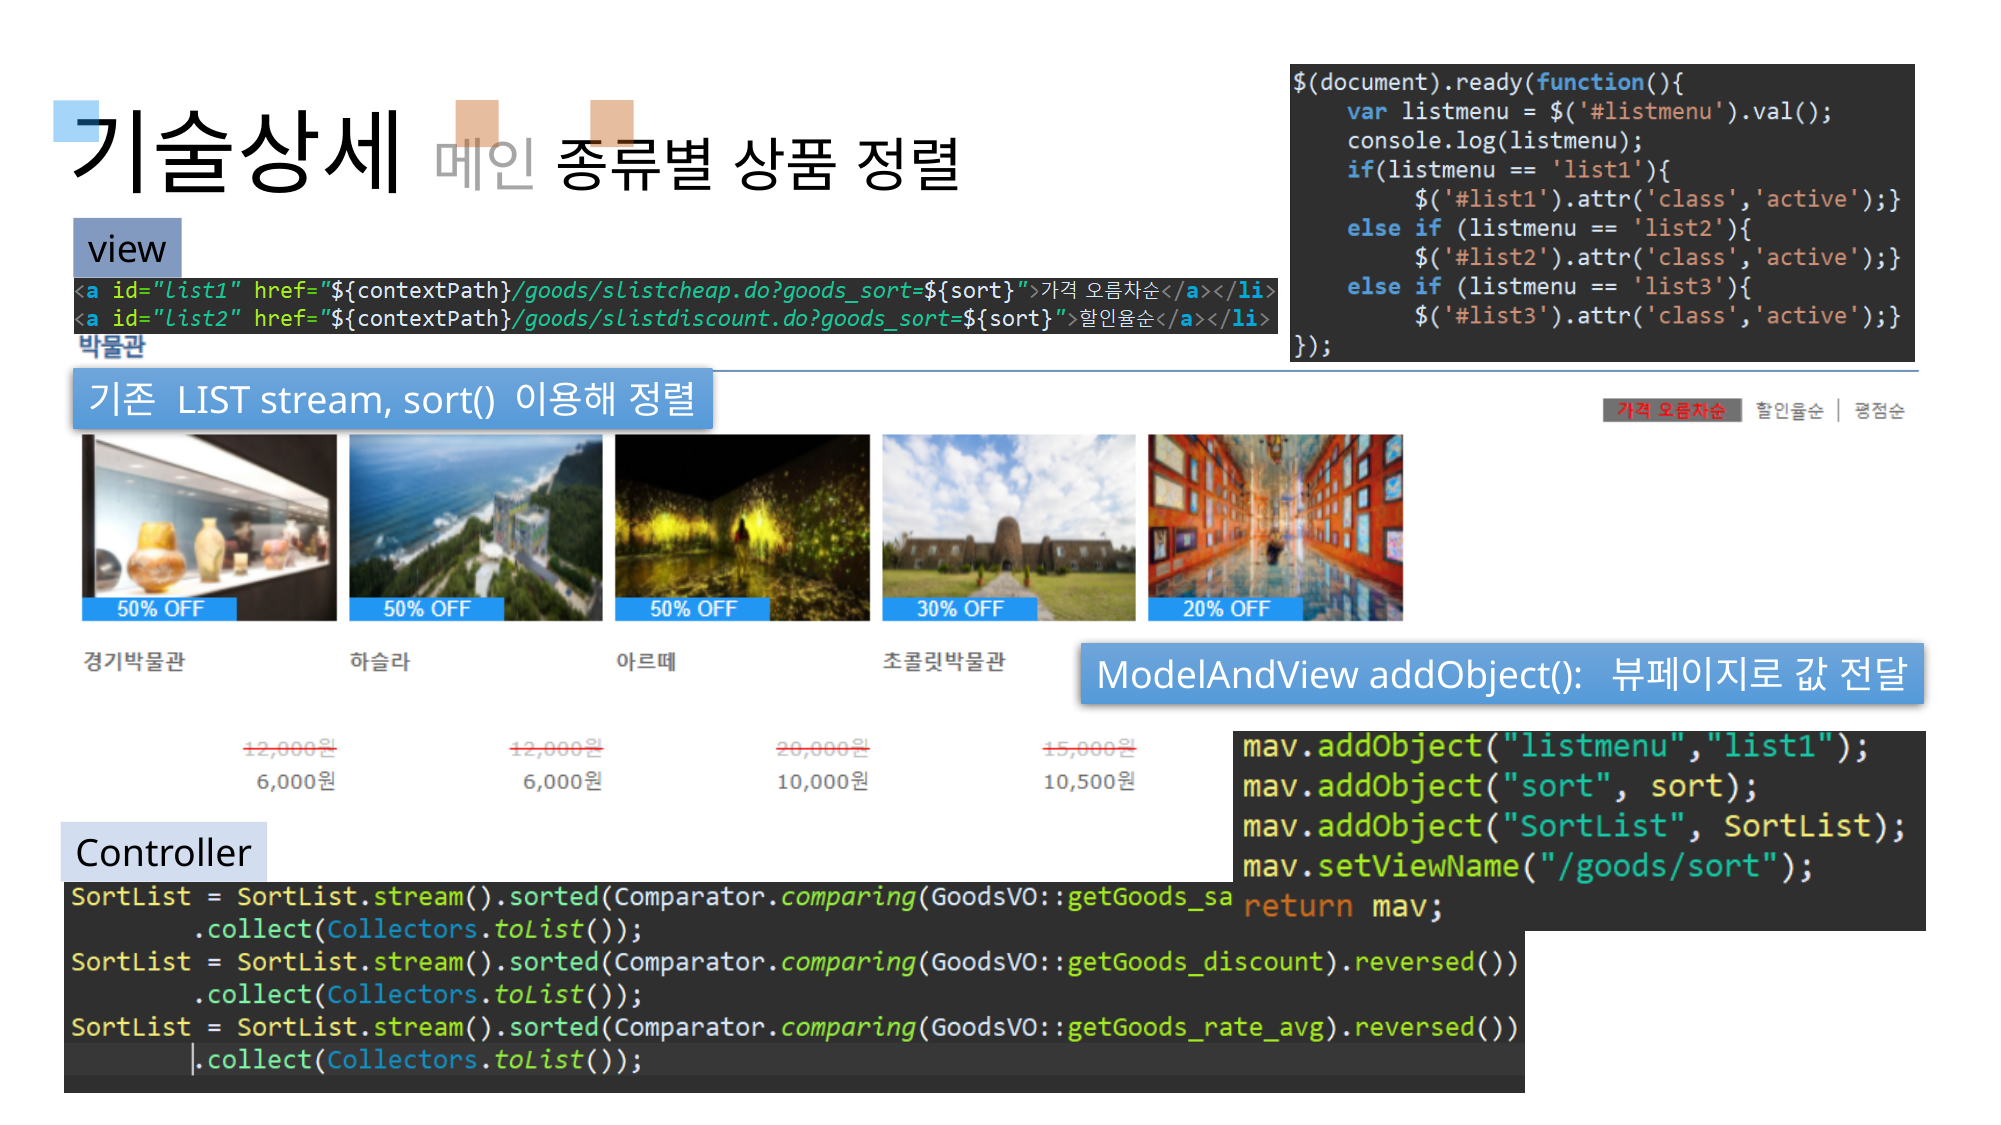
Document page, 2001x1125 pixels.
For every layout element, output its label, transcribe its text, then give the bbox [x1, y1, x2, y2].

text_box Controller [60, 821, 268, 882]
text_box 기술상세 메인 종류별 상품 정렬 [53, 47, 1779, 265]
text_box [52, 99, 100, 143]
text_box view [73, 217, 182, 278]
text_box [589, 99, 635, 148]
text_box [455, 99, 500, 148]
picture [64, 64, 1927, 1093]
